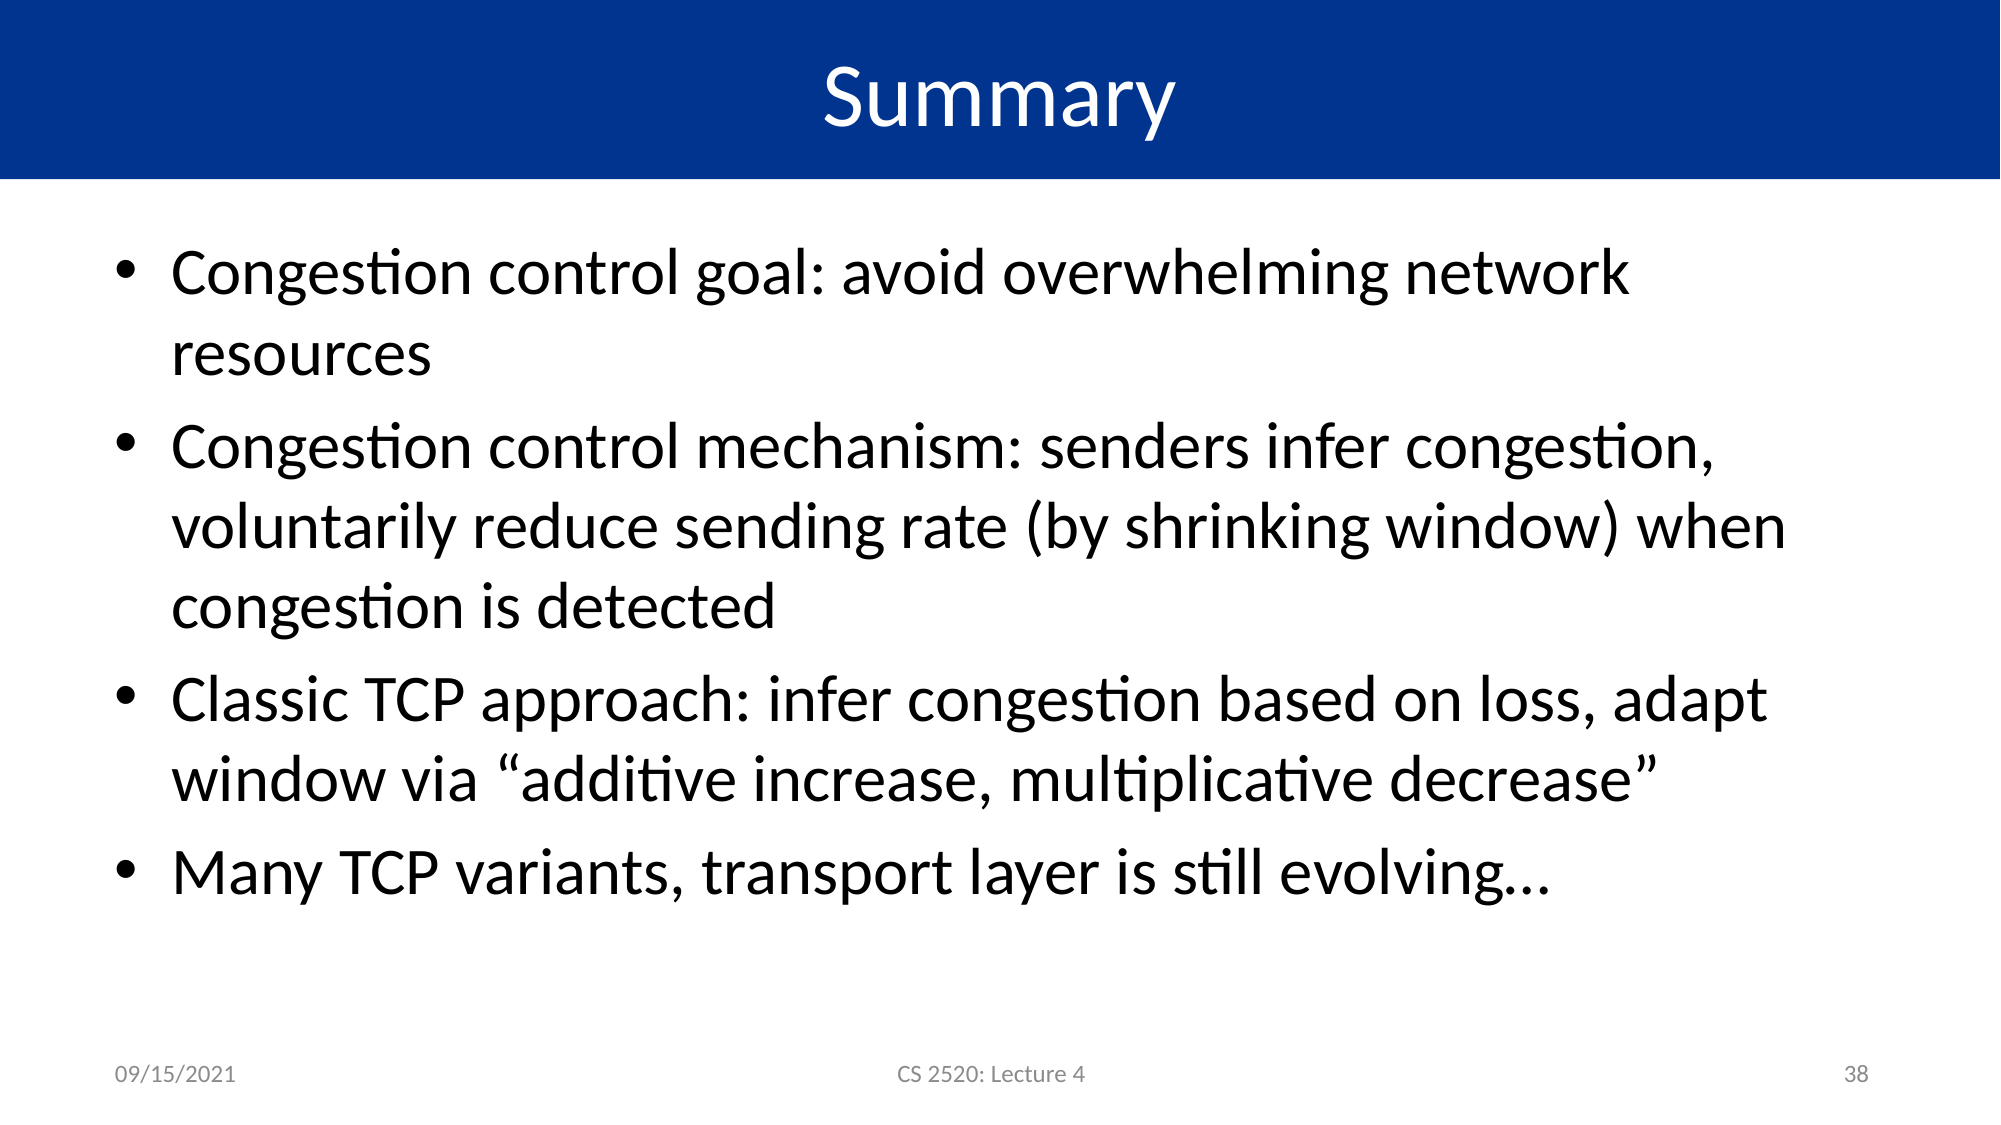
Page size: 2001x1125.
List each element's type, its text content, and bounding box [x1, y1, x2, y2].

title Summary [0, 0, 2000, 180]
slide_number 38 [1676, 1042, 1885, 1103]
footer CS 2520: Lecture 4 [306, 1042, 1676, 1103]
list Congestion control goal: avoid overwhelming network resources Congestion control mechanism: senders infer congestion, voluntarily reduce sending rate (by shrinking window) when congestion is detected Classic TCP approach: infer congestion based on loss, adapt window via “additive increase, multiplicative decrease” Many TCP variants, transport layer is still evolving… [99, 220, 1900, 1005]
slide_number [99, 1042, 306, 1103]
